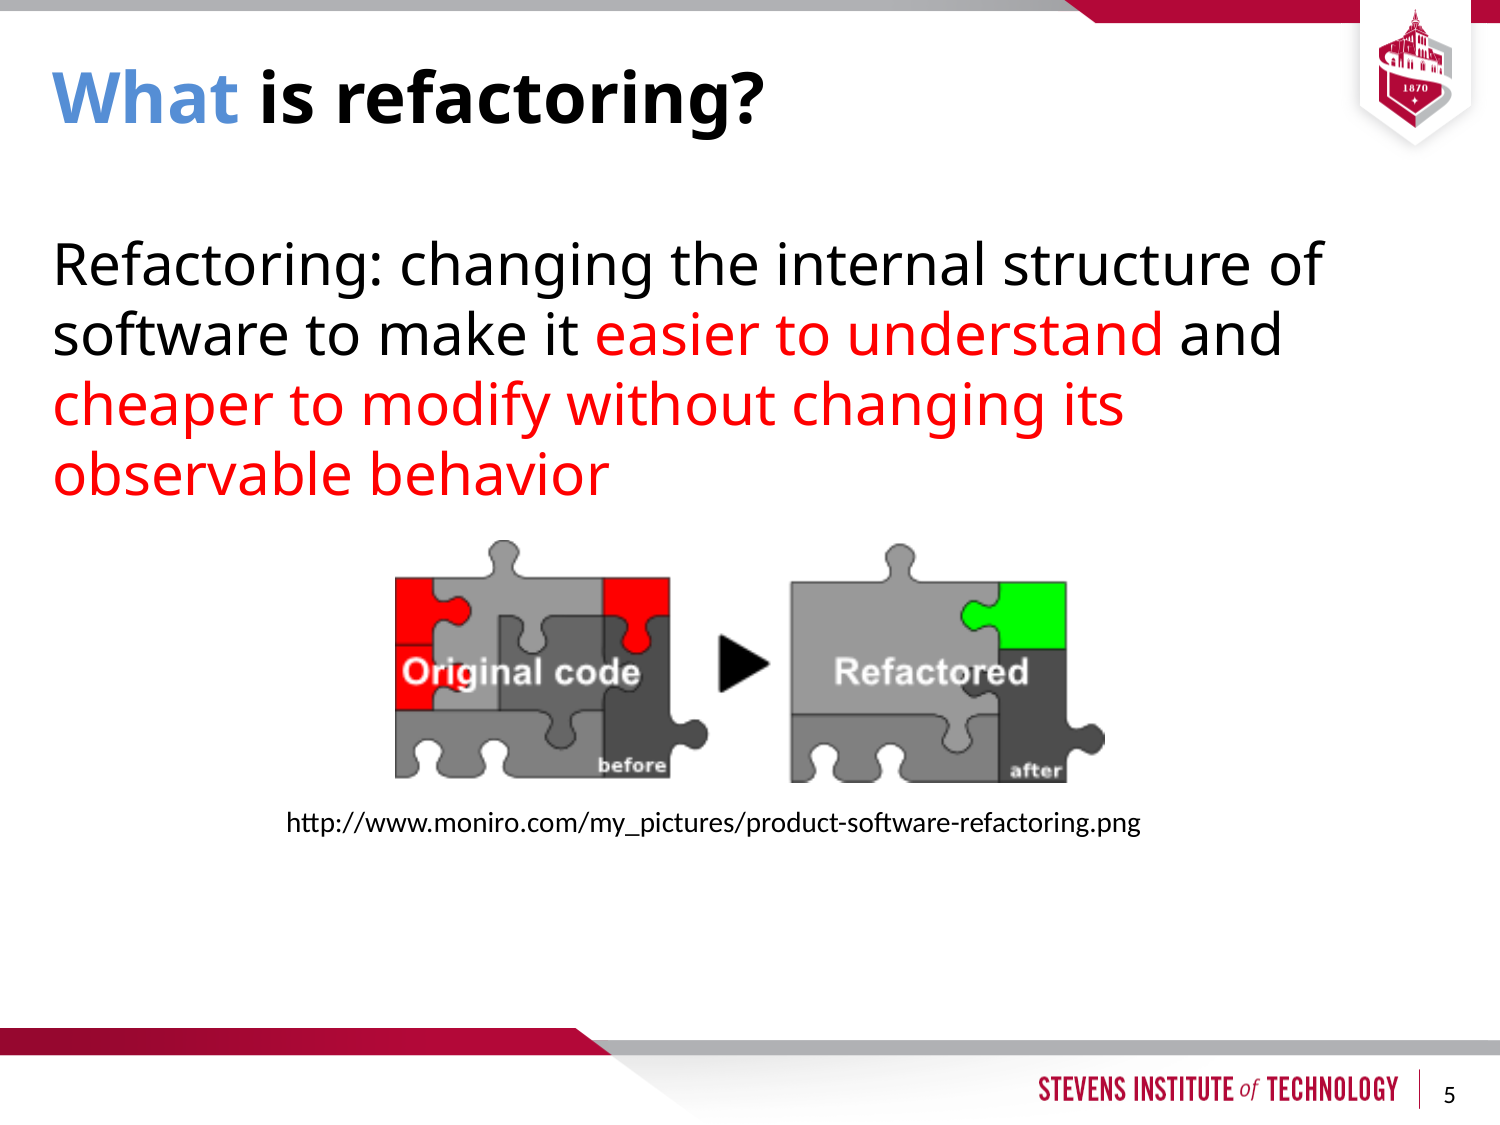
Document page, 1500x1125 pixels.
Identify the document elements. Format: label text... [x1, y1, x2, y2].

slide_number 5 [1428, 1071, 1490, 1108]
title What is refactoring? [37, 45, 1338, 171]
list Refactoring: changing the internal structure of software to make it easier to understand and cheaper to modify without changing its observable behavior [37, 220, 1391, 961]
picture [0, 1028, 1500, 1125]
text_box http://www.moniro.com/my_pictures/product-software-refactoring.png [271, 795, 1157, 846]
picture [395, 540, 1105, 783]
picture [0, 0, 1500, 160]
